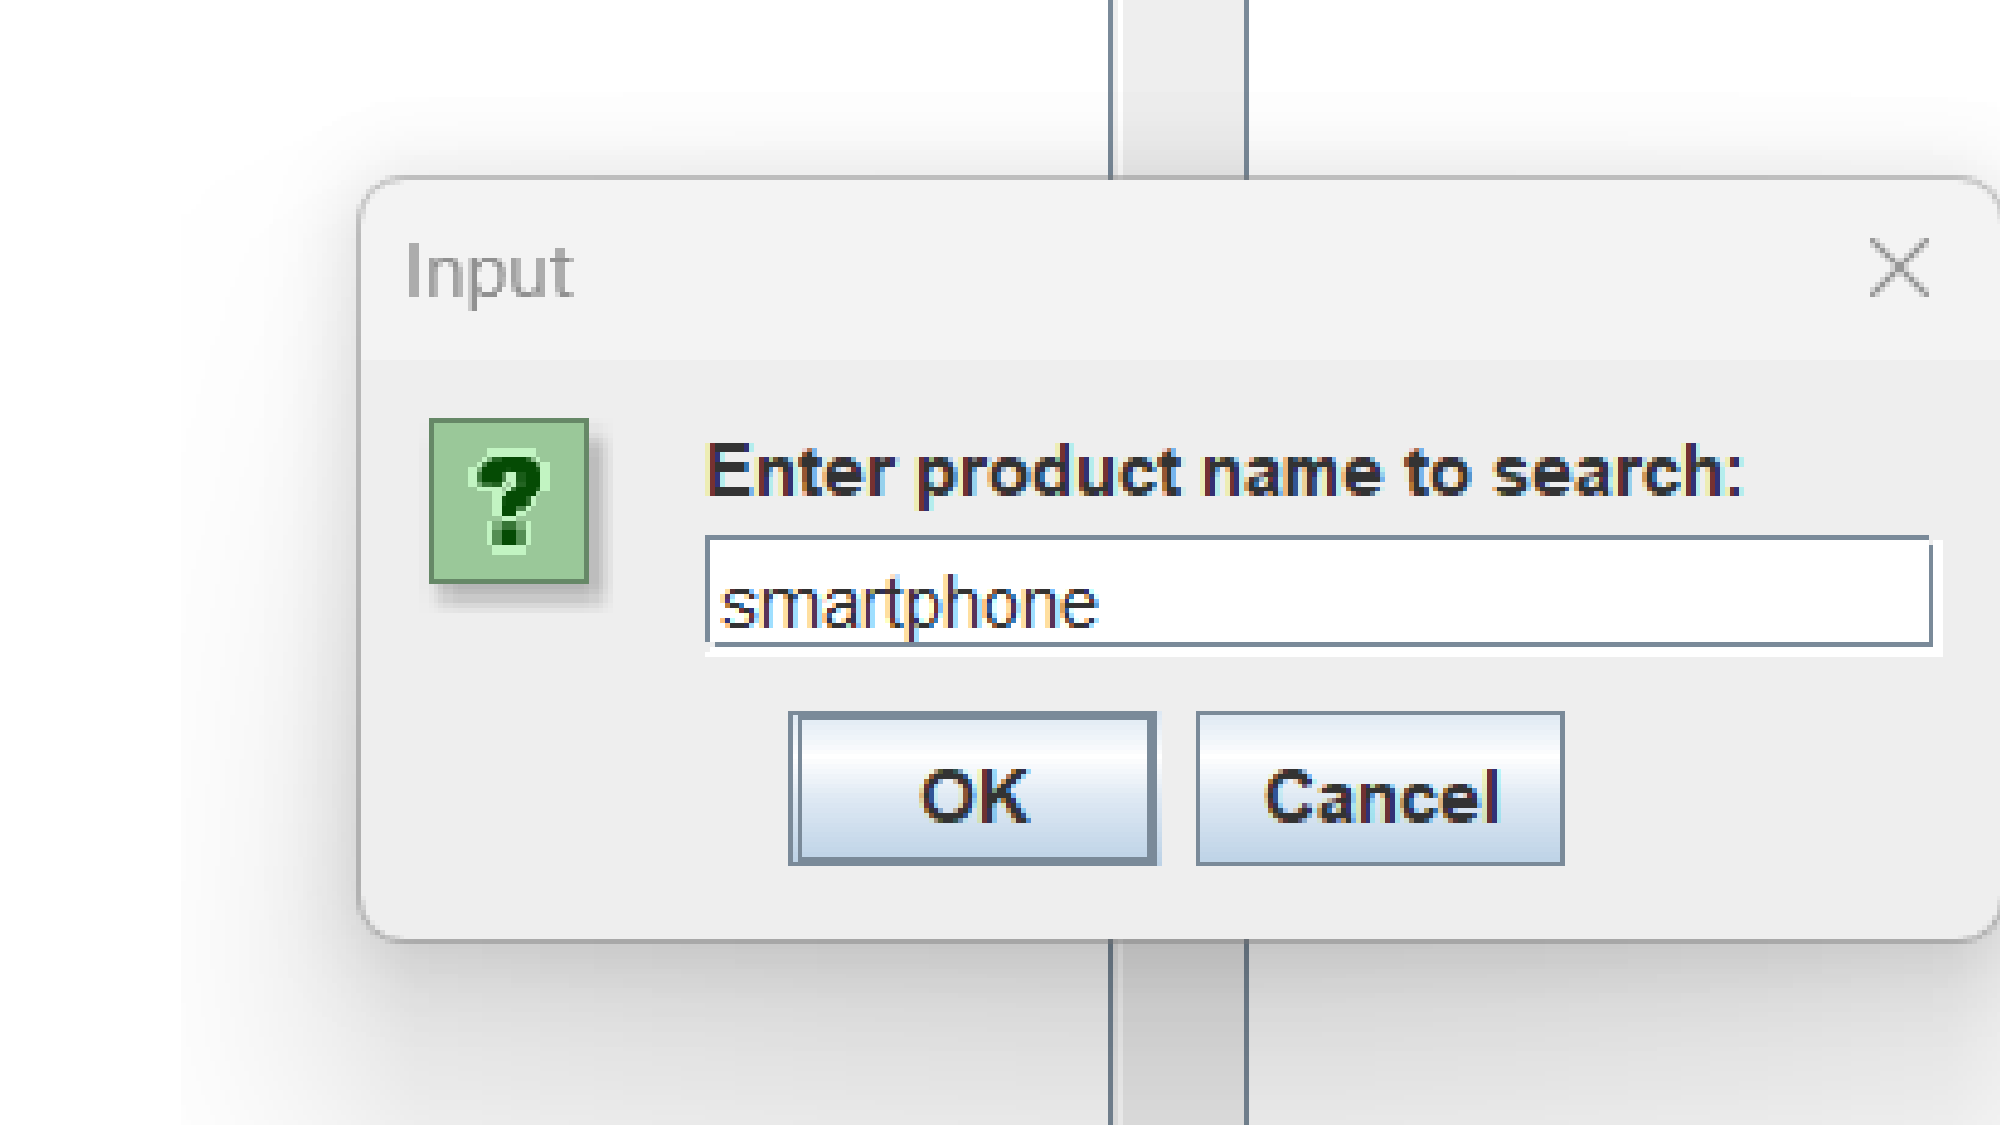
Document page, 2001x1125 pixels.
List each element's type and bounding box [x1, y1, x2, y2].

list [0, 0, 2000, 1125]
